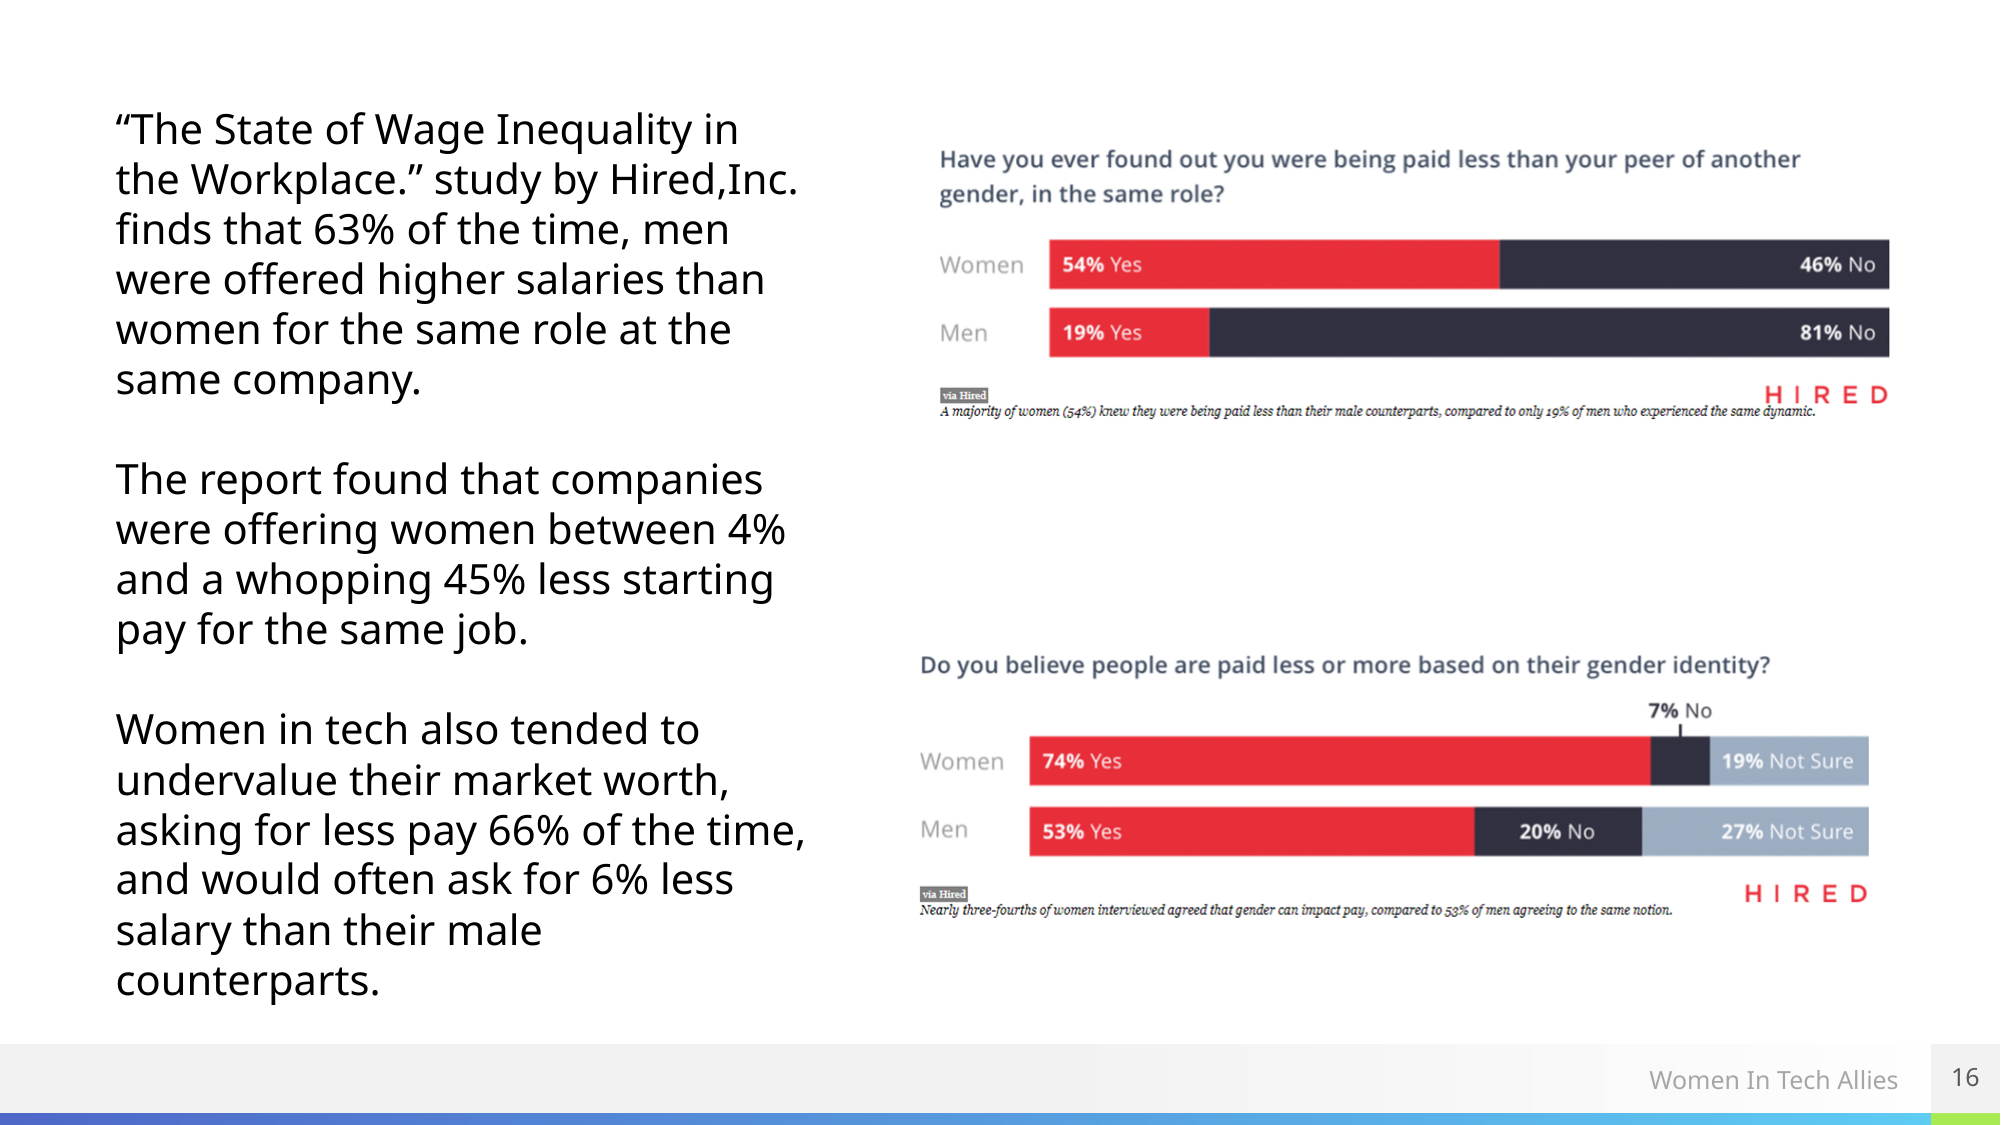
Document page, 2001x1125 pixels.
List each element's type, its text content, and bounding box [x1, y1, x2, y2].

picture [909, 122, 1918, 425]
text_box “The State of Wage Inequality in the Workplace.” study by Hired,Inc. finds that 63% of the time, men were offered higher salaries than women for the same role at the same company. The report found that companies were offering women between 4% and a whopping 45% less starting pay for the same job. Women in tech also tended to undervalue their market worth, asking for less pay 66% of the time, and would often ask for 6% less salary than their male counterparts. [115, 102, 811, 1040]
picture [909, 634, 1885, 937]
slide_number 16 [1931, 1044, 2000, 1114]
